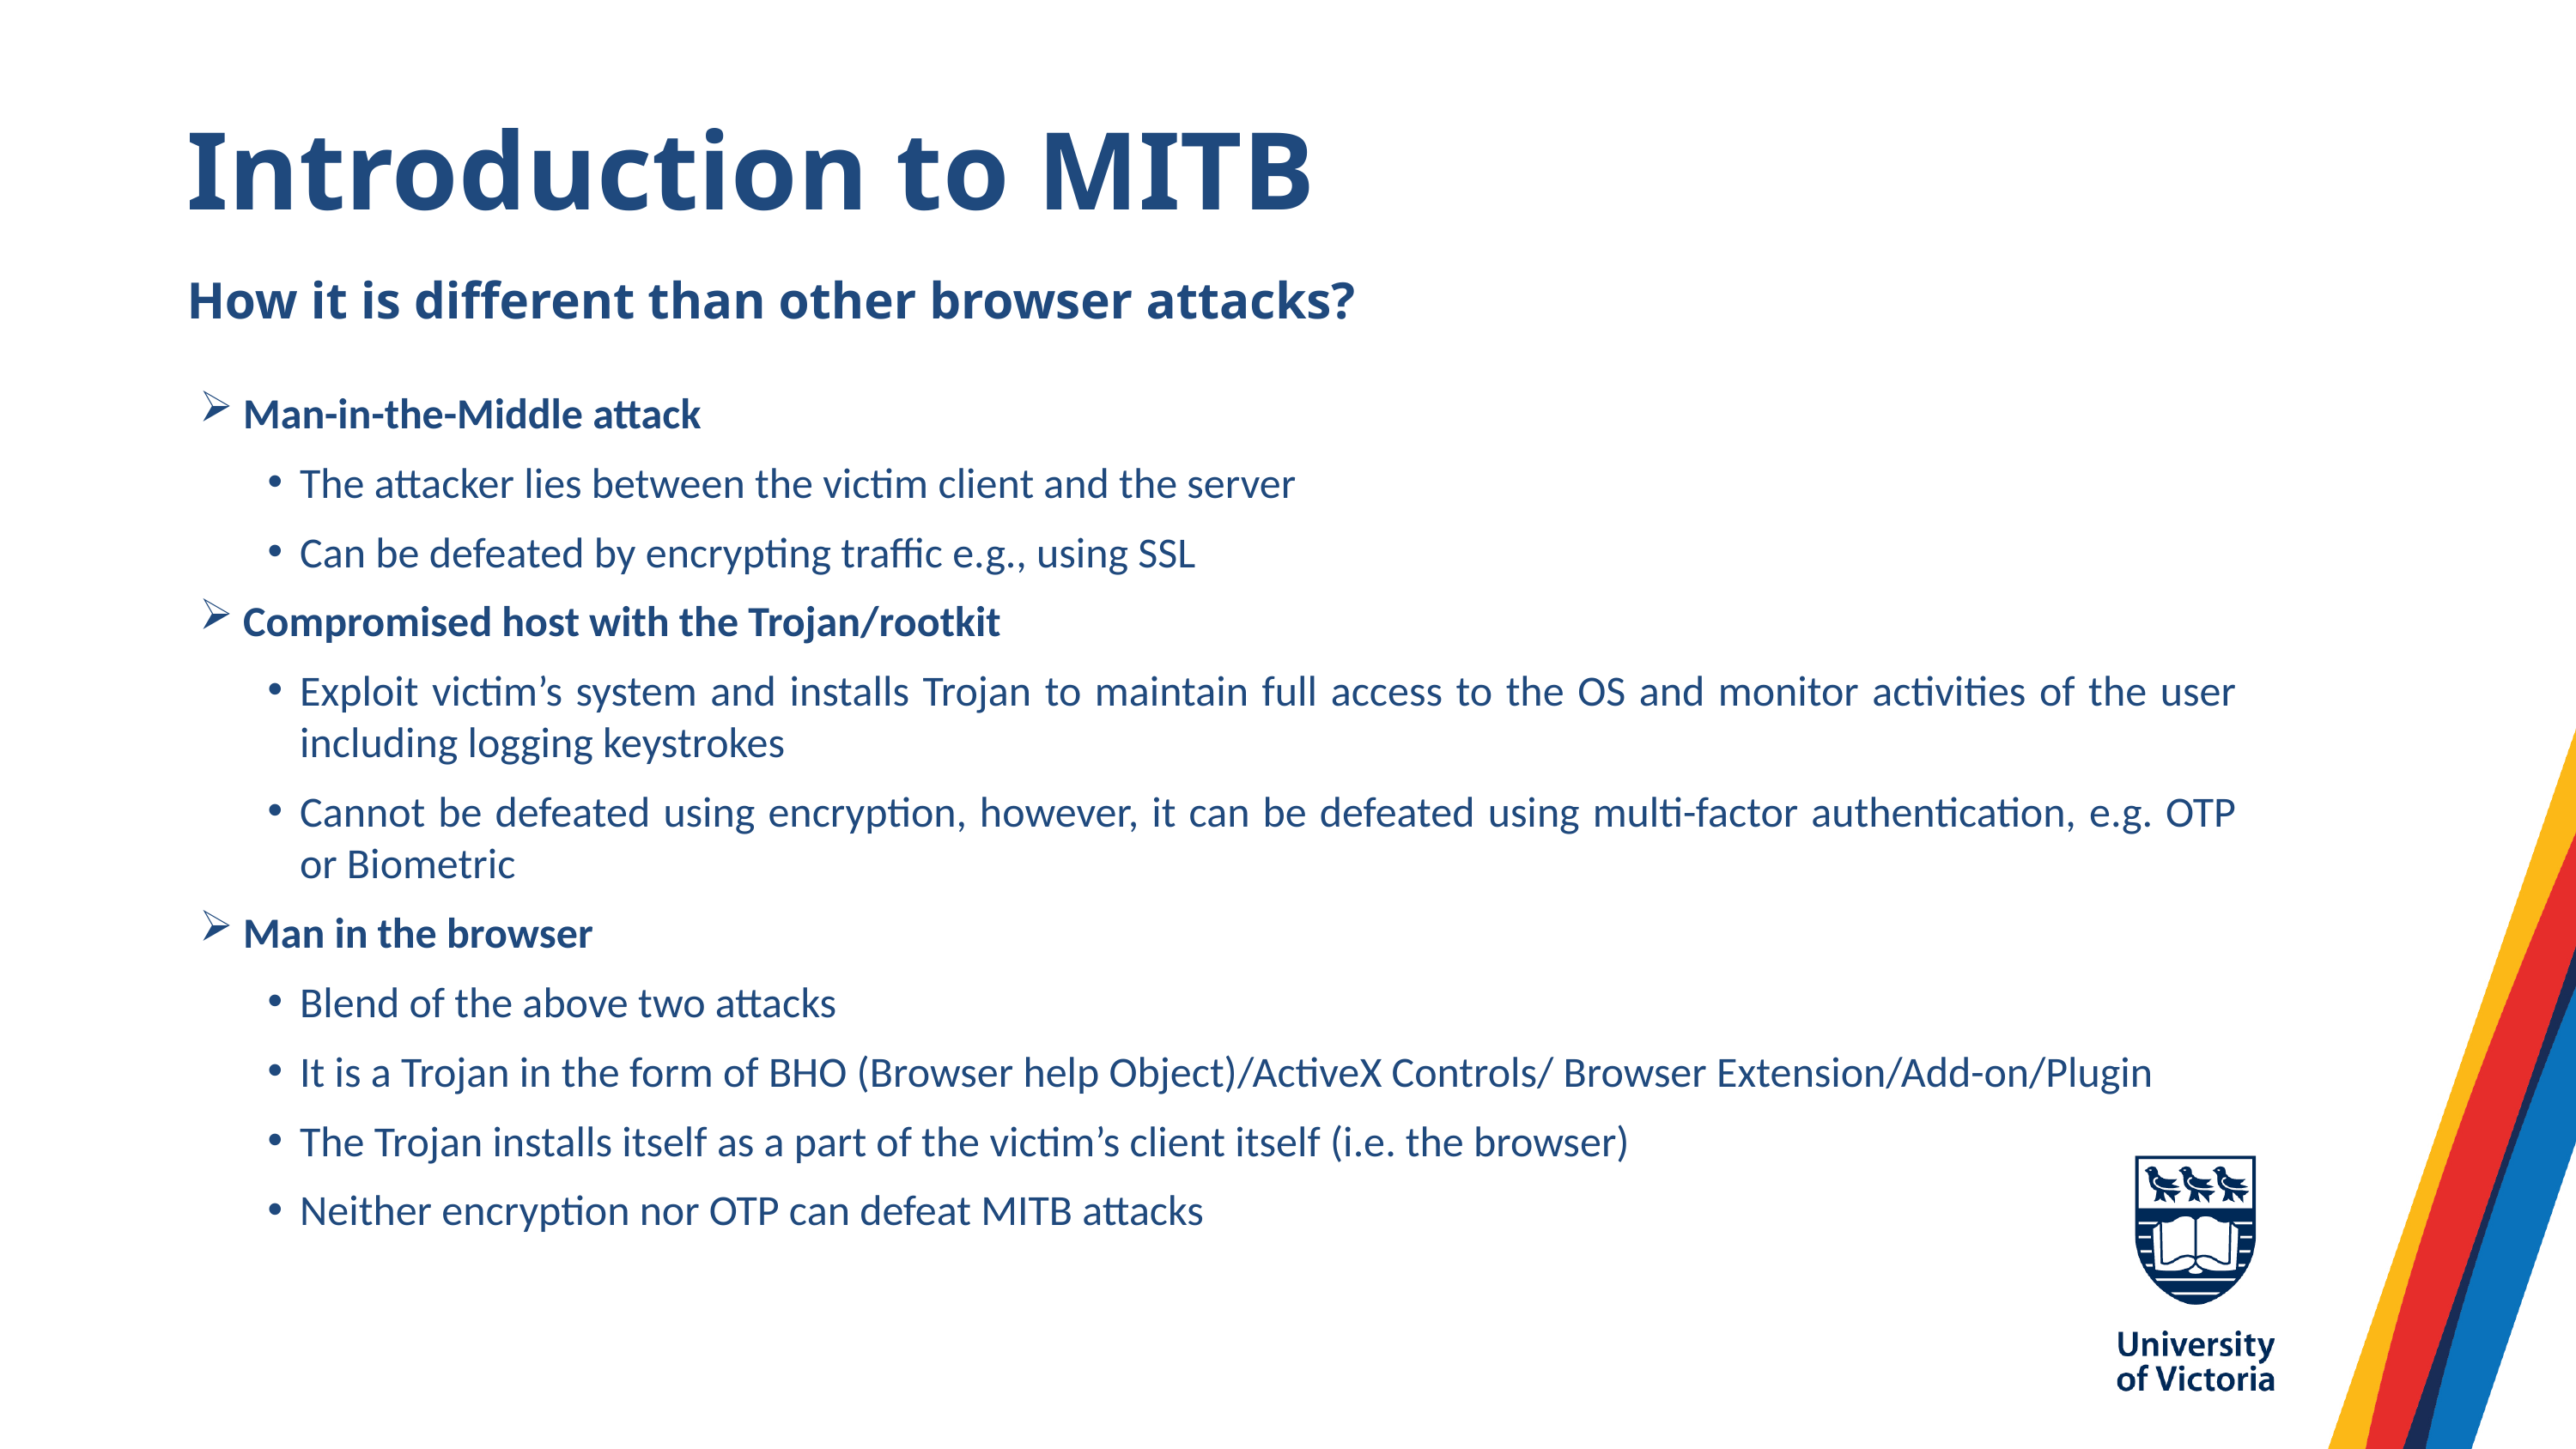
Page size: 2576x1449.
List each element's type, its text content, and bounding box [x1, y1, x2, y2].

text_box Man-in-the-Middle attack The attacker lies between the victim client and the server Can be defeated by encrypting traffic e.g., using SSL Compromised host with the Trojan/rootkit Exploit victim’s system and installs Trojan to maintain full access to the OS and monitor activities of the user including logging keystrokes Cannot be defeated using encryption, however, it can be defeated using multi-factor authentication, e.g. OTP or Biometric Man in the browser Blend of the above two attacks It is a Trojan in the form of BHO (Browser help Object)/ActiveX Controls/ Browser Extension/Add-on/Plugin The Trojan installs itself as a part of the victim’s client itself (i.e. the browser) Neither encryption nor OTP can defeat MITB attacks [186, 379, 2250, 1373]
title How it is different than other browser attacks? [186, 259, 1668, 347]
picture [0, 0, 2576, 1449]
text_box Introduction to MITB [186, 124, 1475, 227]
